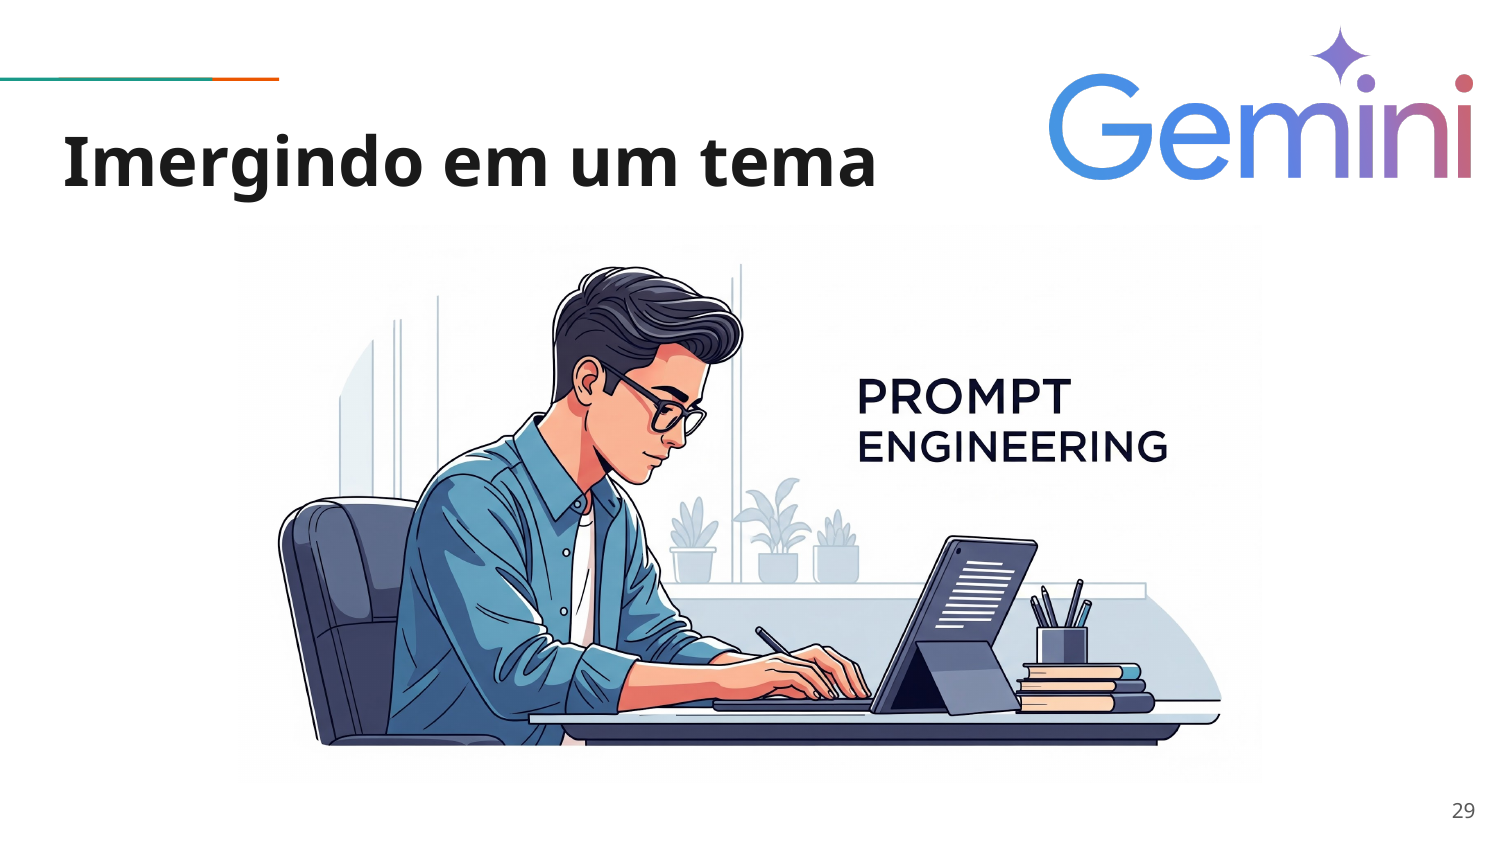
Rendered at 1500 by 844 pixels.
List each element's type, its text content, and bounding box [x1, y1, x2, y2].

title Imergindo em um tema [48, 103, 1447, 226]
picture [1049, 24, 1473, 182]
slide_number ‹#› [1400, 779, 1491, 844]
picture [238, 224, 1262, 783]
